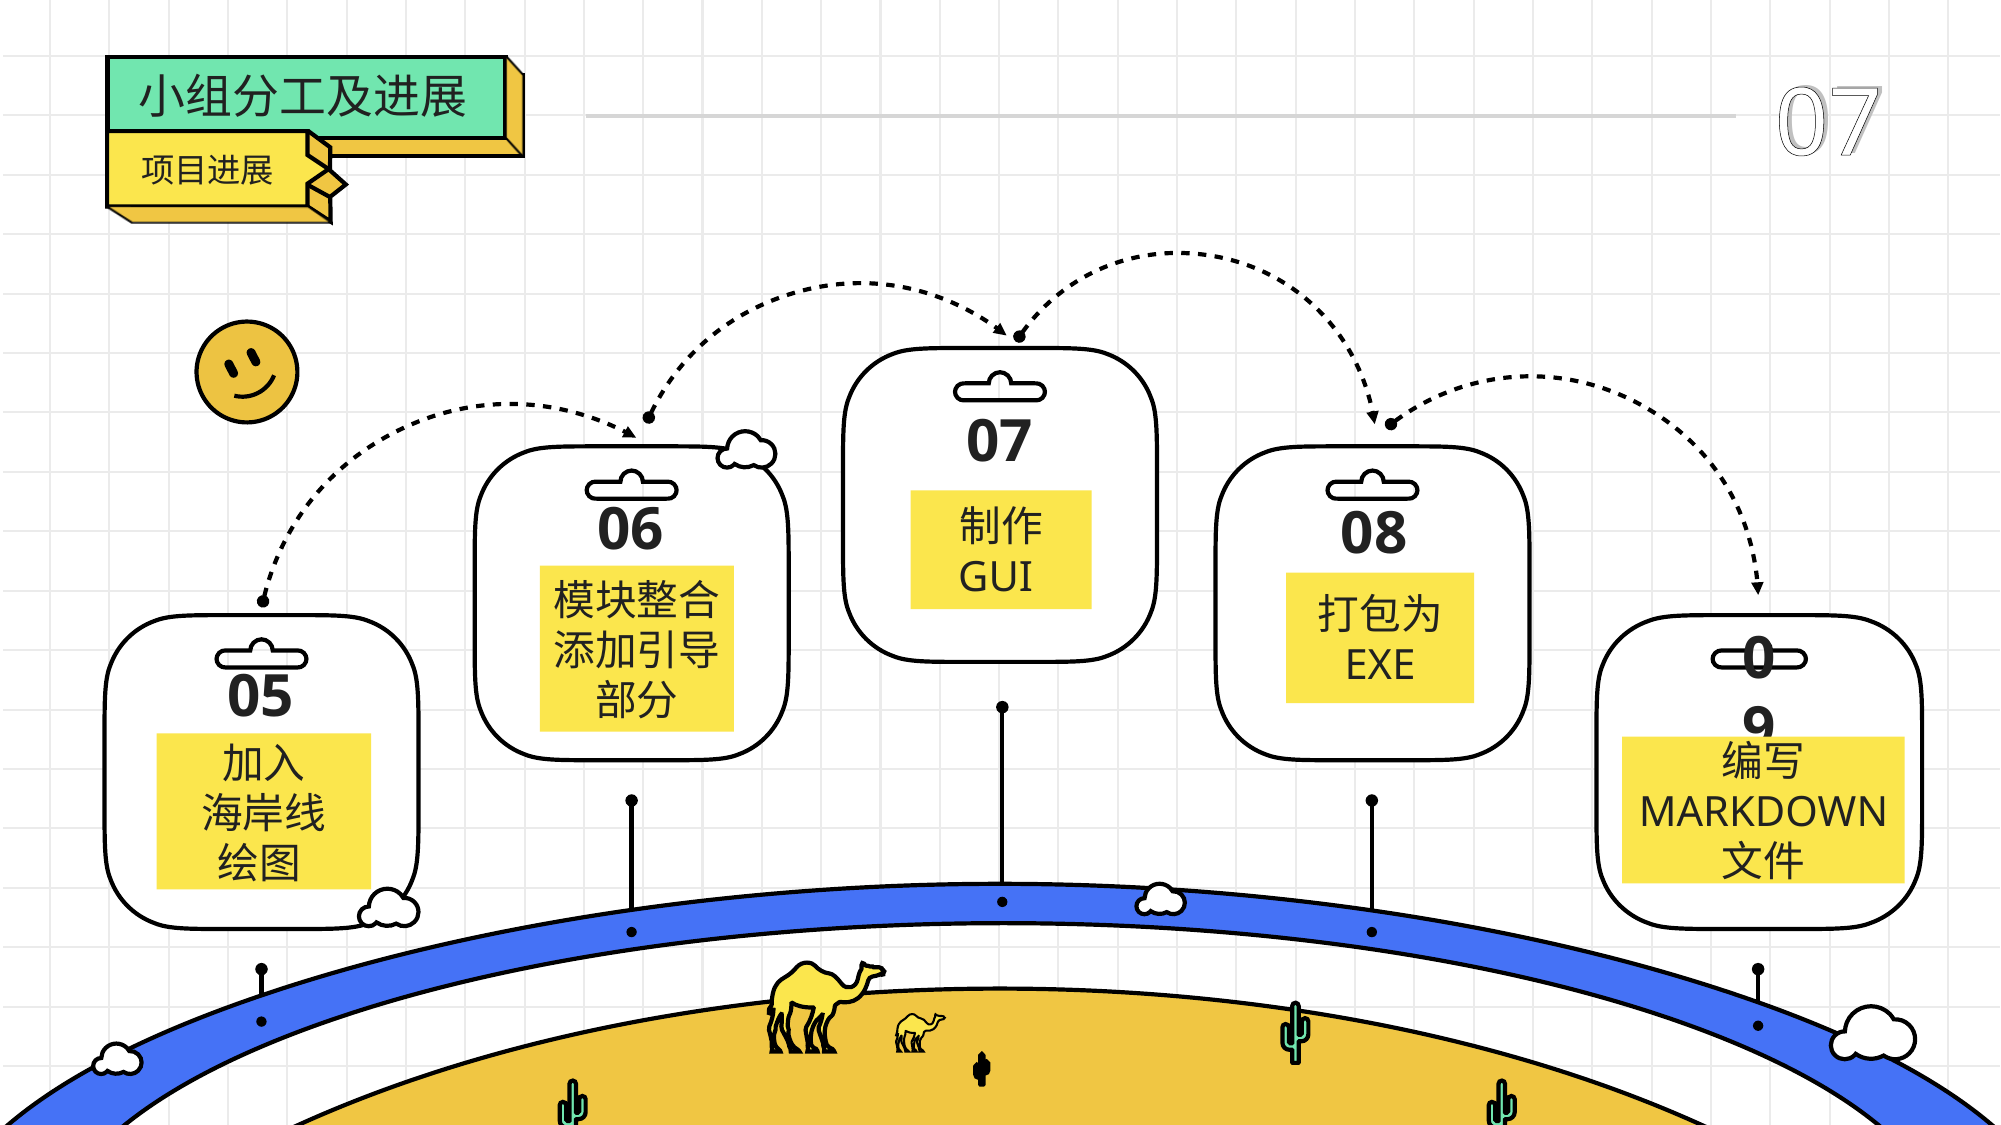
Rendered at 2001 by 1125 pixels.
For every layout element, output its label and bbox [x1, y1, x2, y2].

text_box [2, 0, 2000, 1125]
text_box [105, 55, 525, 224]
text_box [196, 321, 298, 423]
